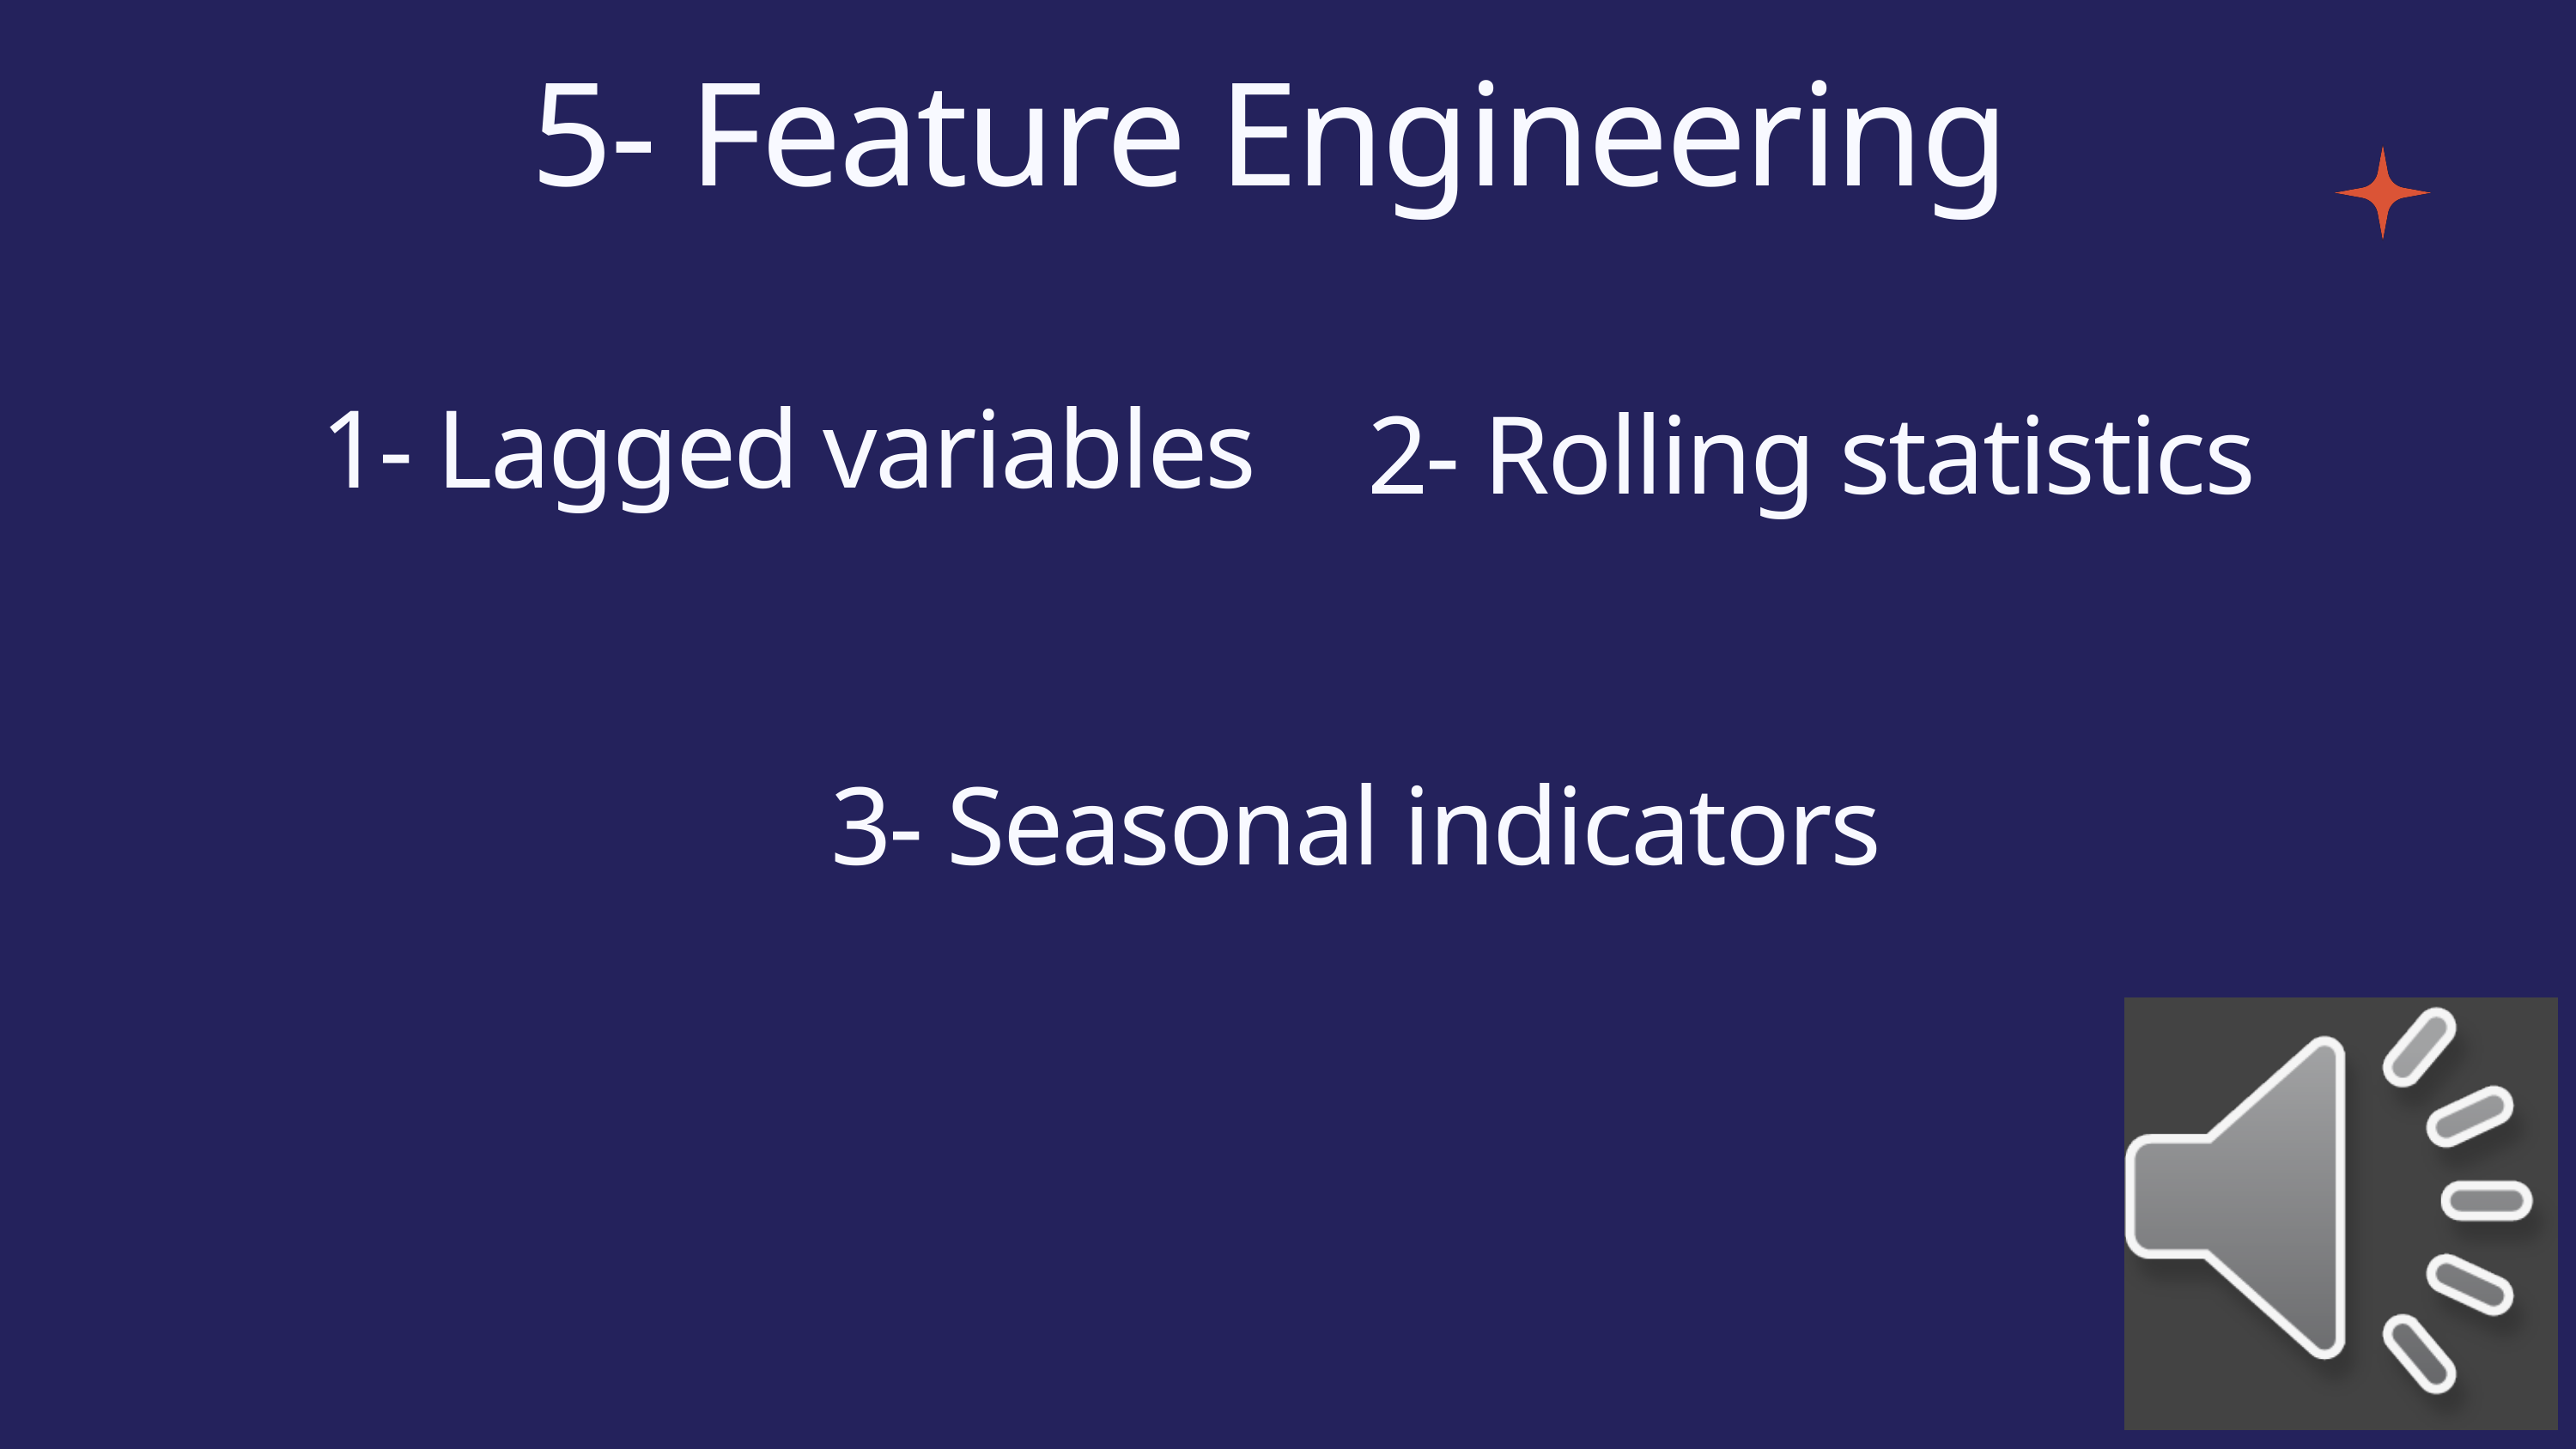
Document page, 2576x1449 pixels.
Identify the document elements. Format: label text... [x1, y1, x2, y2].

text_box 2- Rolling statistics [1367, 375, 2335, 516]
text_box [2334, 144, 2432, 241]
text_box 3- Seasonal indicators [830, 745, 1904, 886]
text_box 1- Lagged variables [320, 369, 1288, 510]
text_box 5- Feature Engineering [531, 74, 2045, 215]
picture [2123, 996, 2560, 1432]
